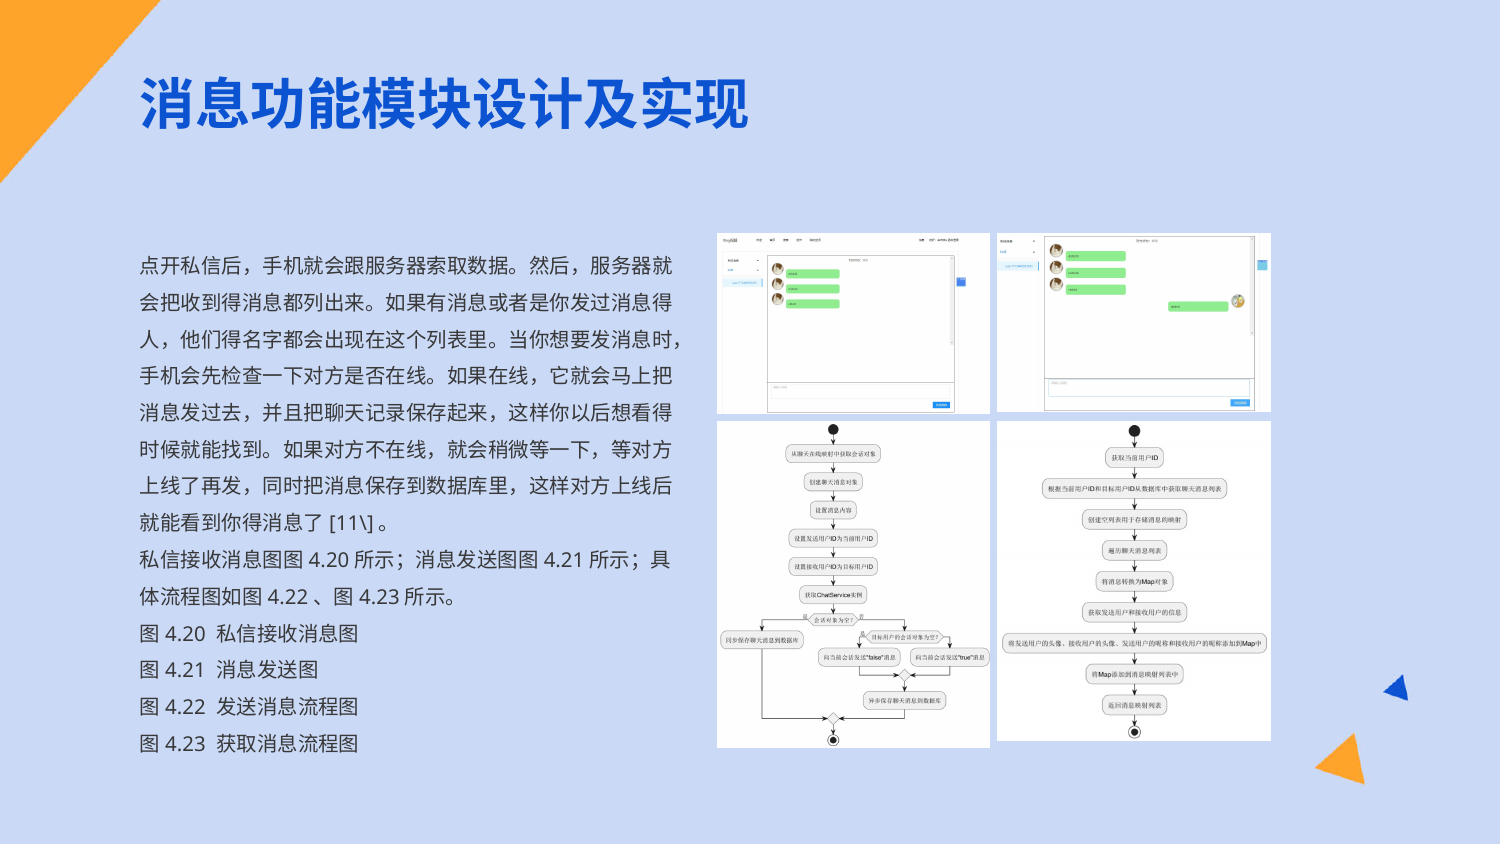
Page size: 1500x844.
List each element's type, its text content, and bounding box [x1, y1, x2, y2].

text_box 点开私信后，手机就会跟服务器索取数据。然后，服务器就会把收到得消息都列出来。如果有消息或者是你发过消息得人，他们得名字都会出现在这个列表里。当你想要发消息时，手机会先检查一下对方是否在线。如果在线，它就会马上把消息发过去，并且把聊天记录保存起来，这样你以后想看得时候就能找到。如果对方不在线，就会稍微等一下，等对方上线了再发，同时把消息保存到数据库里，这样对方上线后就能看到你得消息了[11\]。 私信接收消息图图4.20所示；消息发送图图4.21所示；具体流程图如图4.22、图4.23所示。 图4.20 私信接收消息图 图4.21 消息发送图 图4.22 发送消息流程图 图4.23 获取消息流程图 [125, 233, 694, 800]
text_box 消息功能模块设计及实现 [125, 57, 1406, 148]
picture [0, 0, 1500, 844]
